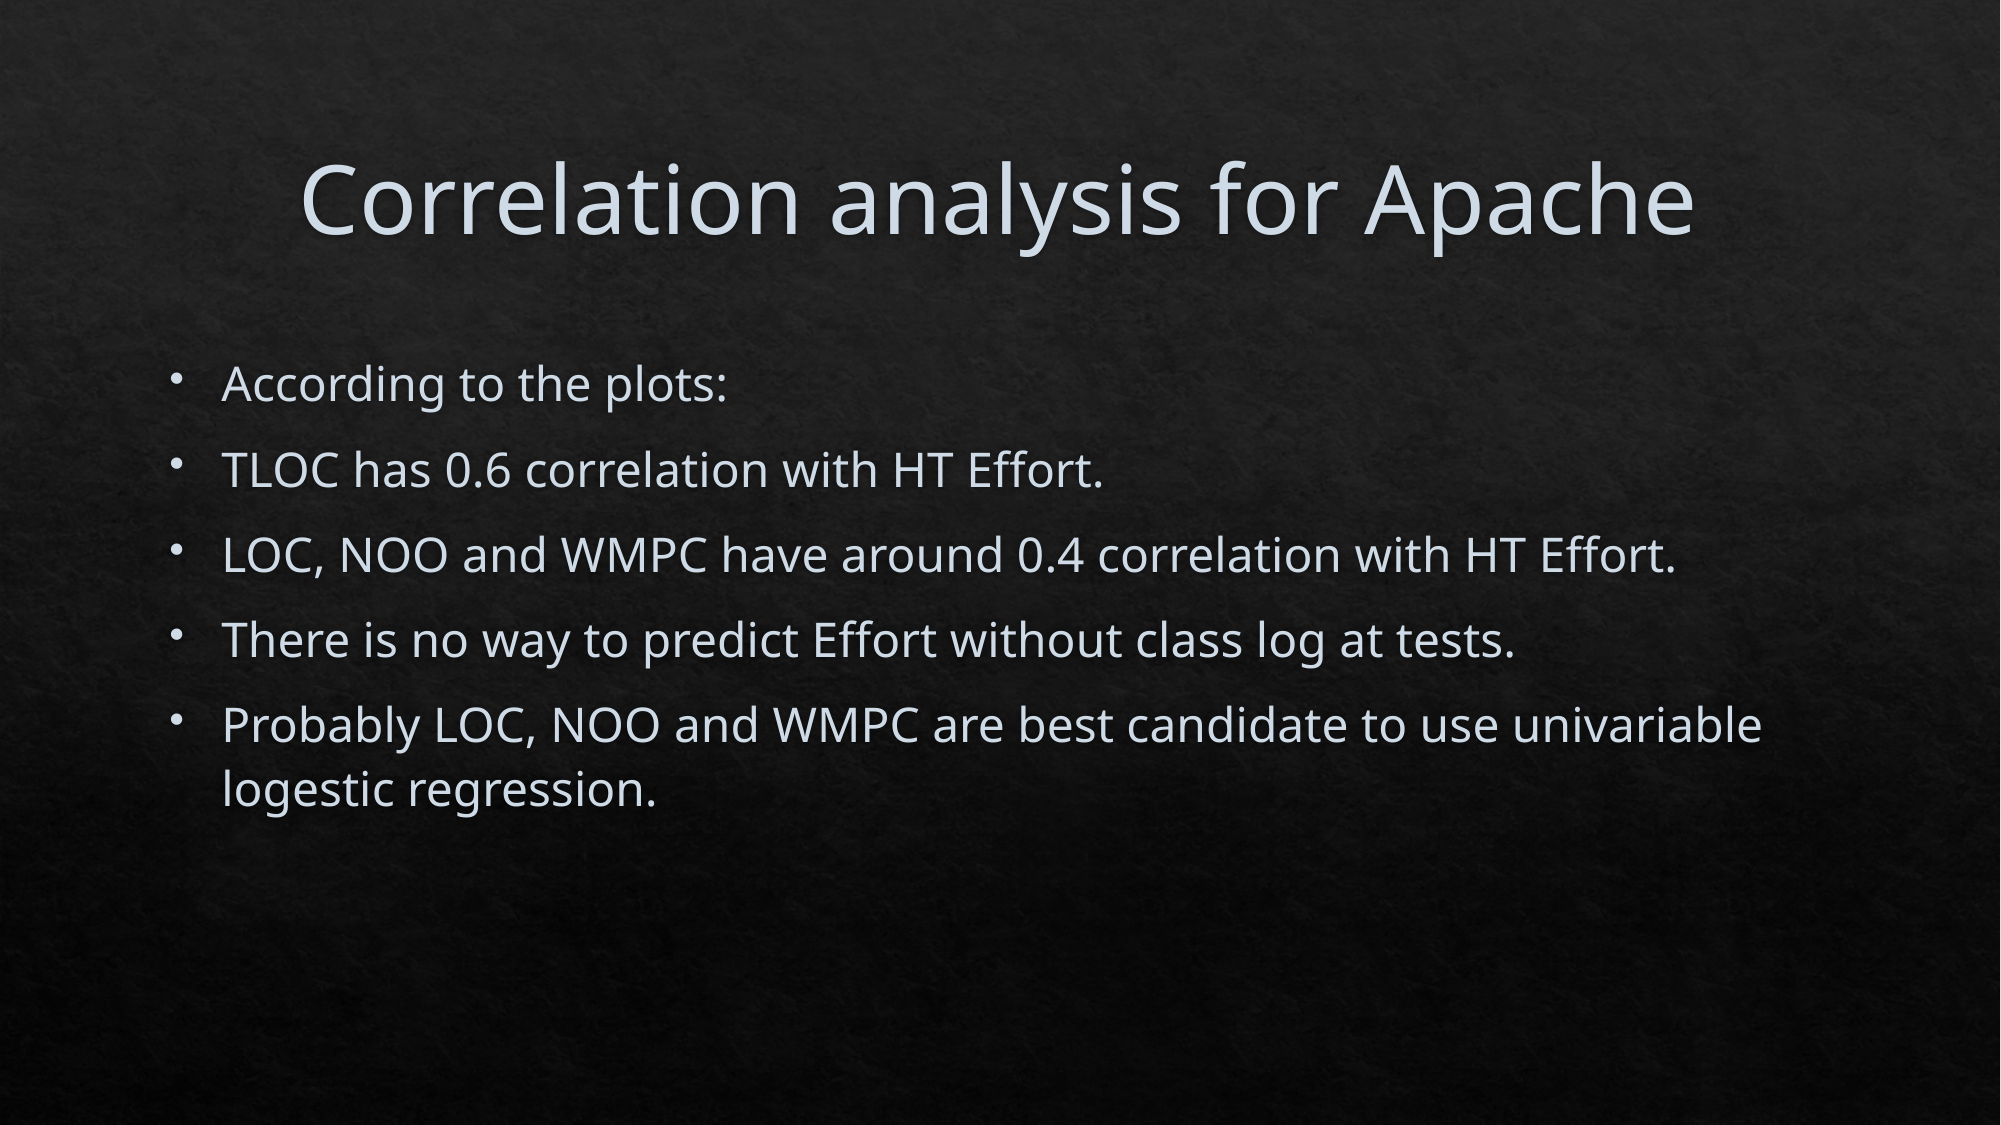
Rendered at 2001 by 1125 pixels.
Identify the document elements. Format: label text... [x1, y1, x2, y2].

title Correlation analysis for Apache [149, 99, 1849, 307]
list According to the plots: TLOC has 0.6 correlation with HT Effort. LOC, NOO and WMPC have around 0.4 correlation with HT Effort. There is no way to predict Effort without class log at tests. Probably LOC, NOO and WMPC are best candidate to use univariable logestic regression. [149, 340, 1849, 950]
